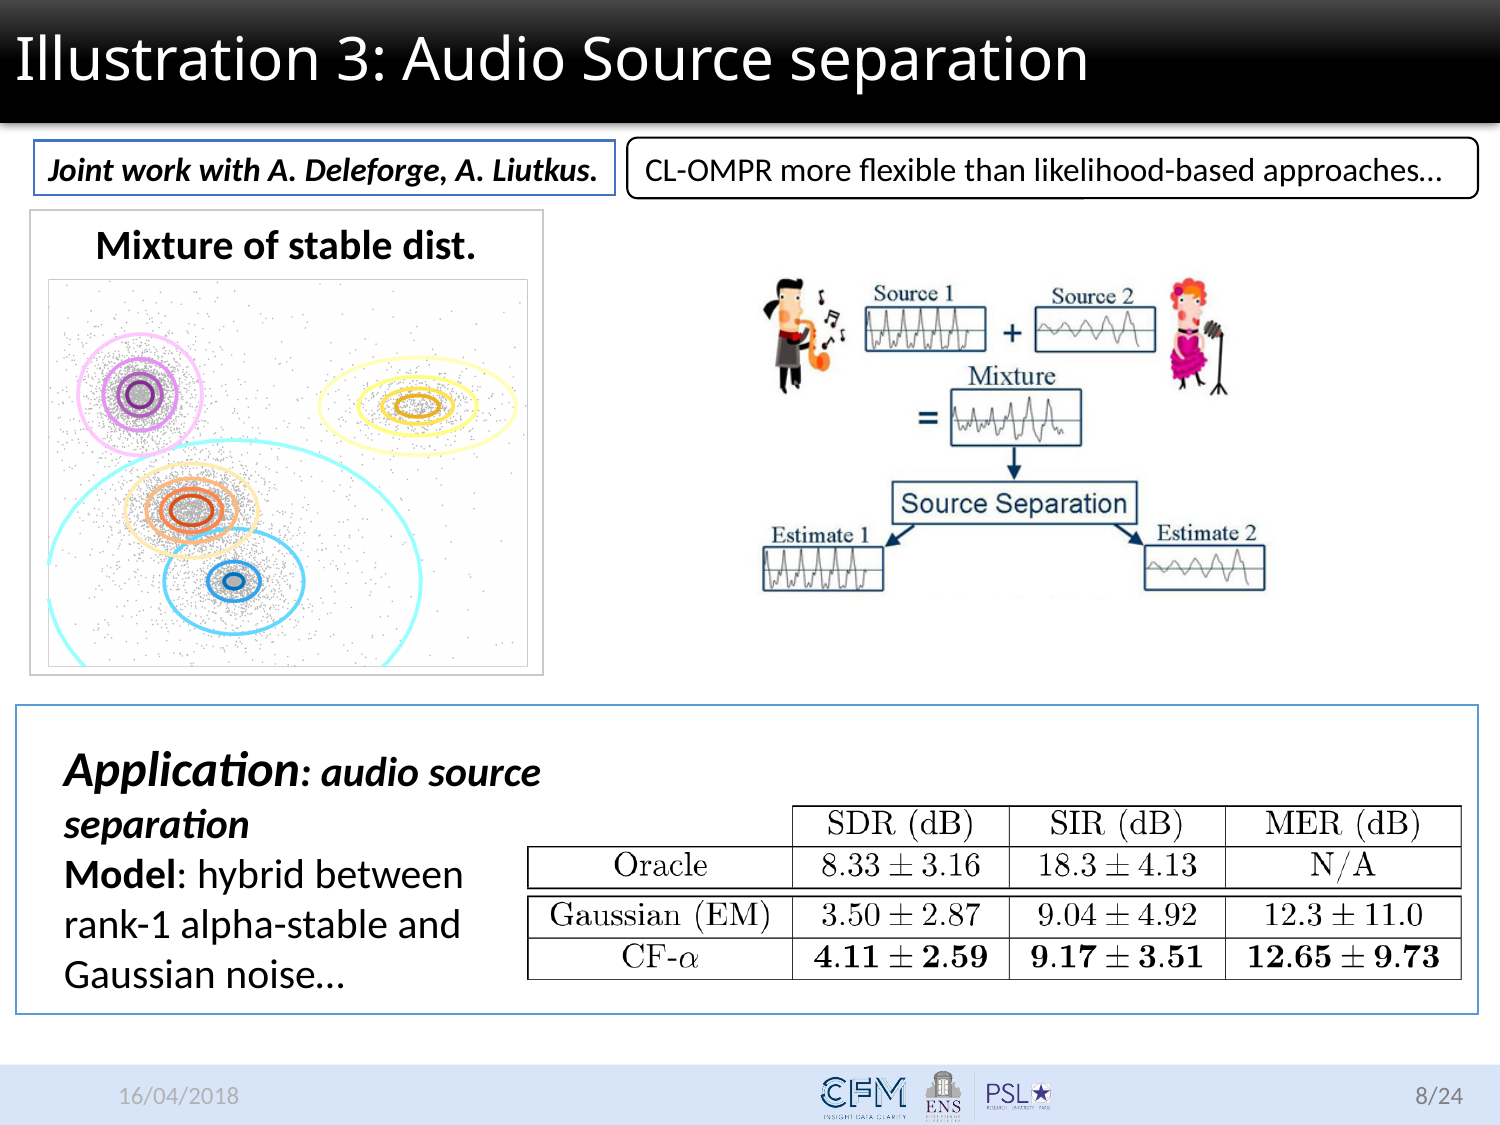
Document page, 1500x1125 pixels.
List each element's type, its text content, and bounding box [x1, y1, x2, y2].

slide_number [103, 1065, 441, 1125]
title Illustration 3: Audio Source separation [0, 1, 1294, 121]
text_box CL-OMPR more flexible than likelihood-based approaches… [626, 136, 1480, 200]
picture [918, 1068, 1057, 1125]
picture [527, 805, 1462, 980]
text_box Joint work with A. Deleforge, A. Liutkus. [33, 139, 616, 196]
text_box [15, 704, 1479, 1015]
picture [816, 1073, 911, 1122]
text_box Application: audio source separation Model: hybrid between rank-1 alpha-stable and Gaussian noise… [48, 728, 563, 1005]
picture [747, 258, 1276, 645]
text_box 8/24 [1175, 1072, 1478, 1117]
text_box Mixture of stable dist. [29, 209, 544, 676]
picture [46, 279, 529, 669]
